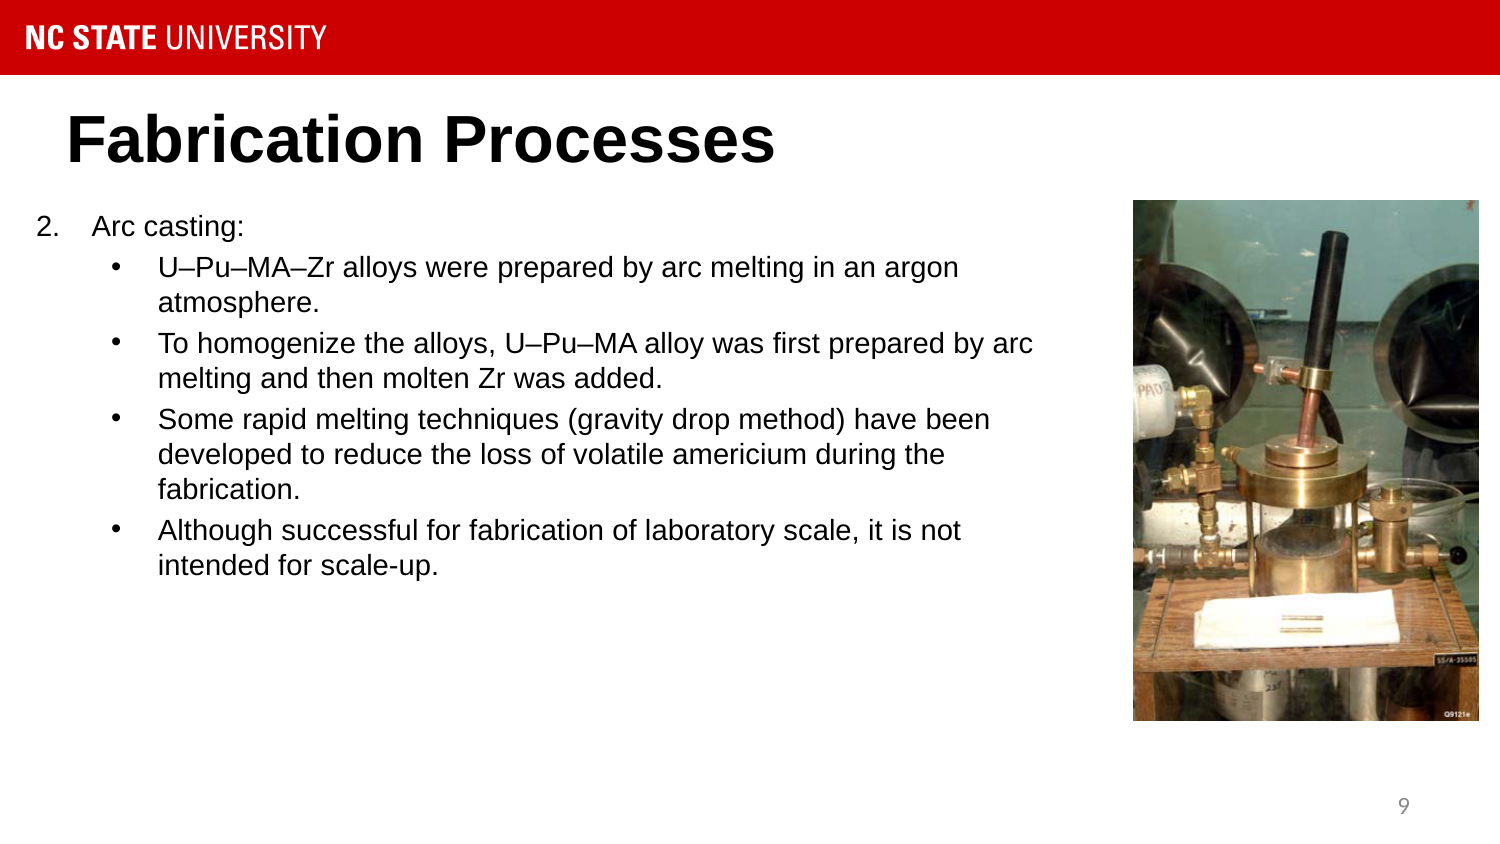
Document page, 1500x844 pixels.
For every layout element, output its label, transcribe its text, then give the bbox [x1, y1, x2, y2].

picture [1132, 199, 1480, 722]
picture [0, 0, 1500, 75]
text_box 2. Arc casting: U–Pu–MA–Zr alloys were prepared by arc melting in an argon atmosphere. To homogenize the alloys, U–Pu–MA alloy was first prepared by arc melting and then molten Zr was added. Some rapid melting techniques (gravity drop method) have been developed to reduce the loss of volatile americium during the fabrication. Although successful for fabrication of laboratory scale, it is not intended for scale-up. [20, 200, 1095, 782]
slide_number 9 [1074, 782, 1425, 827]
title Fabrication Processes [21, 96, 822, 176]
